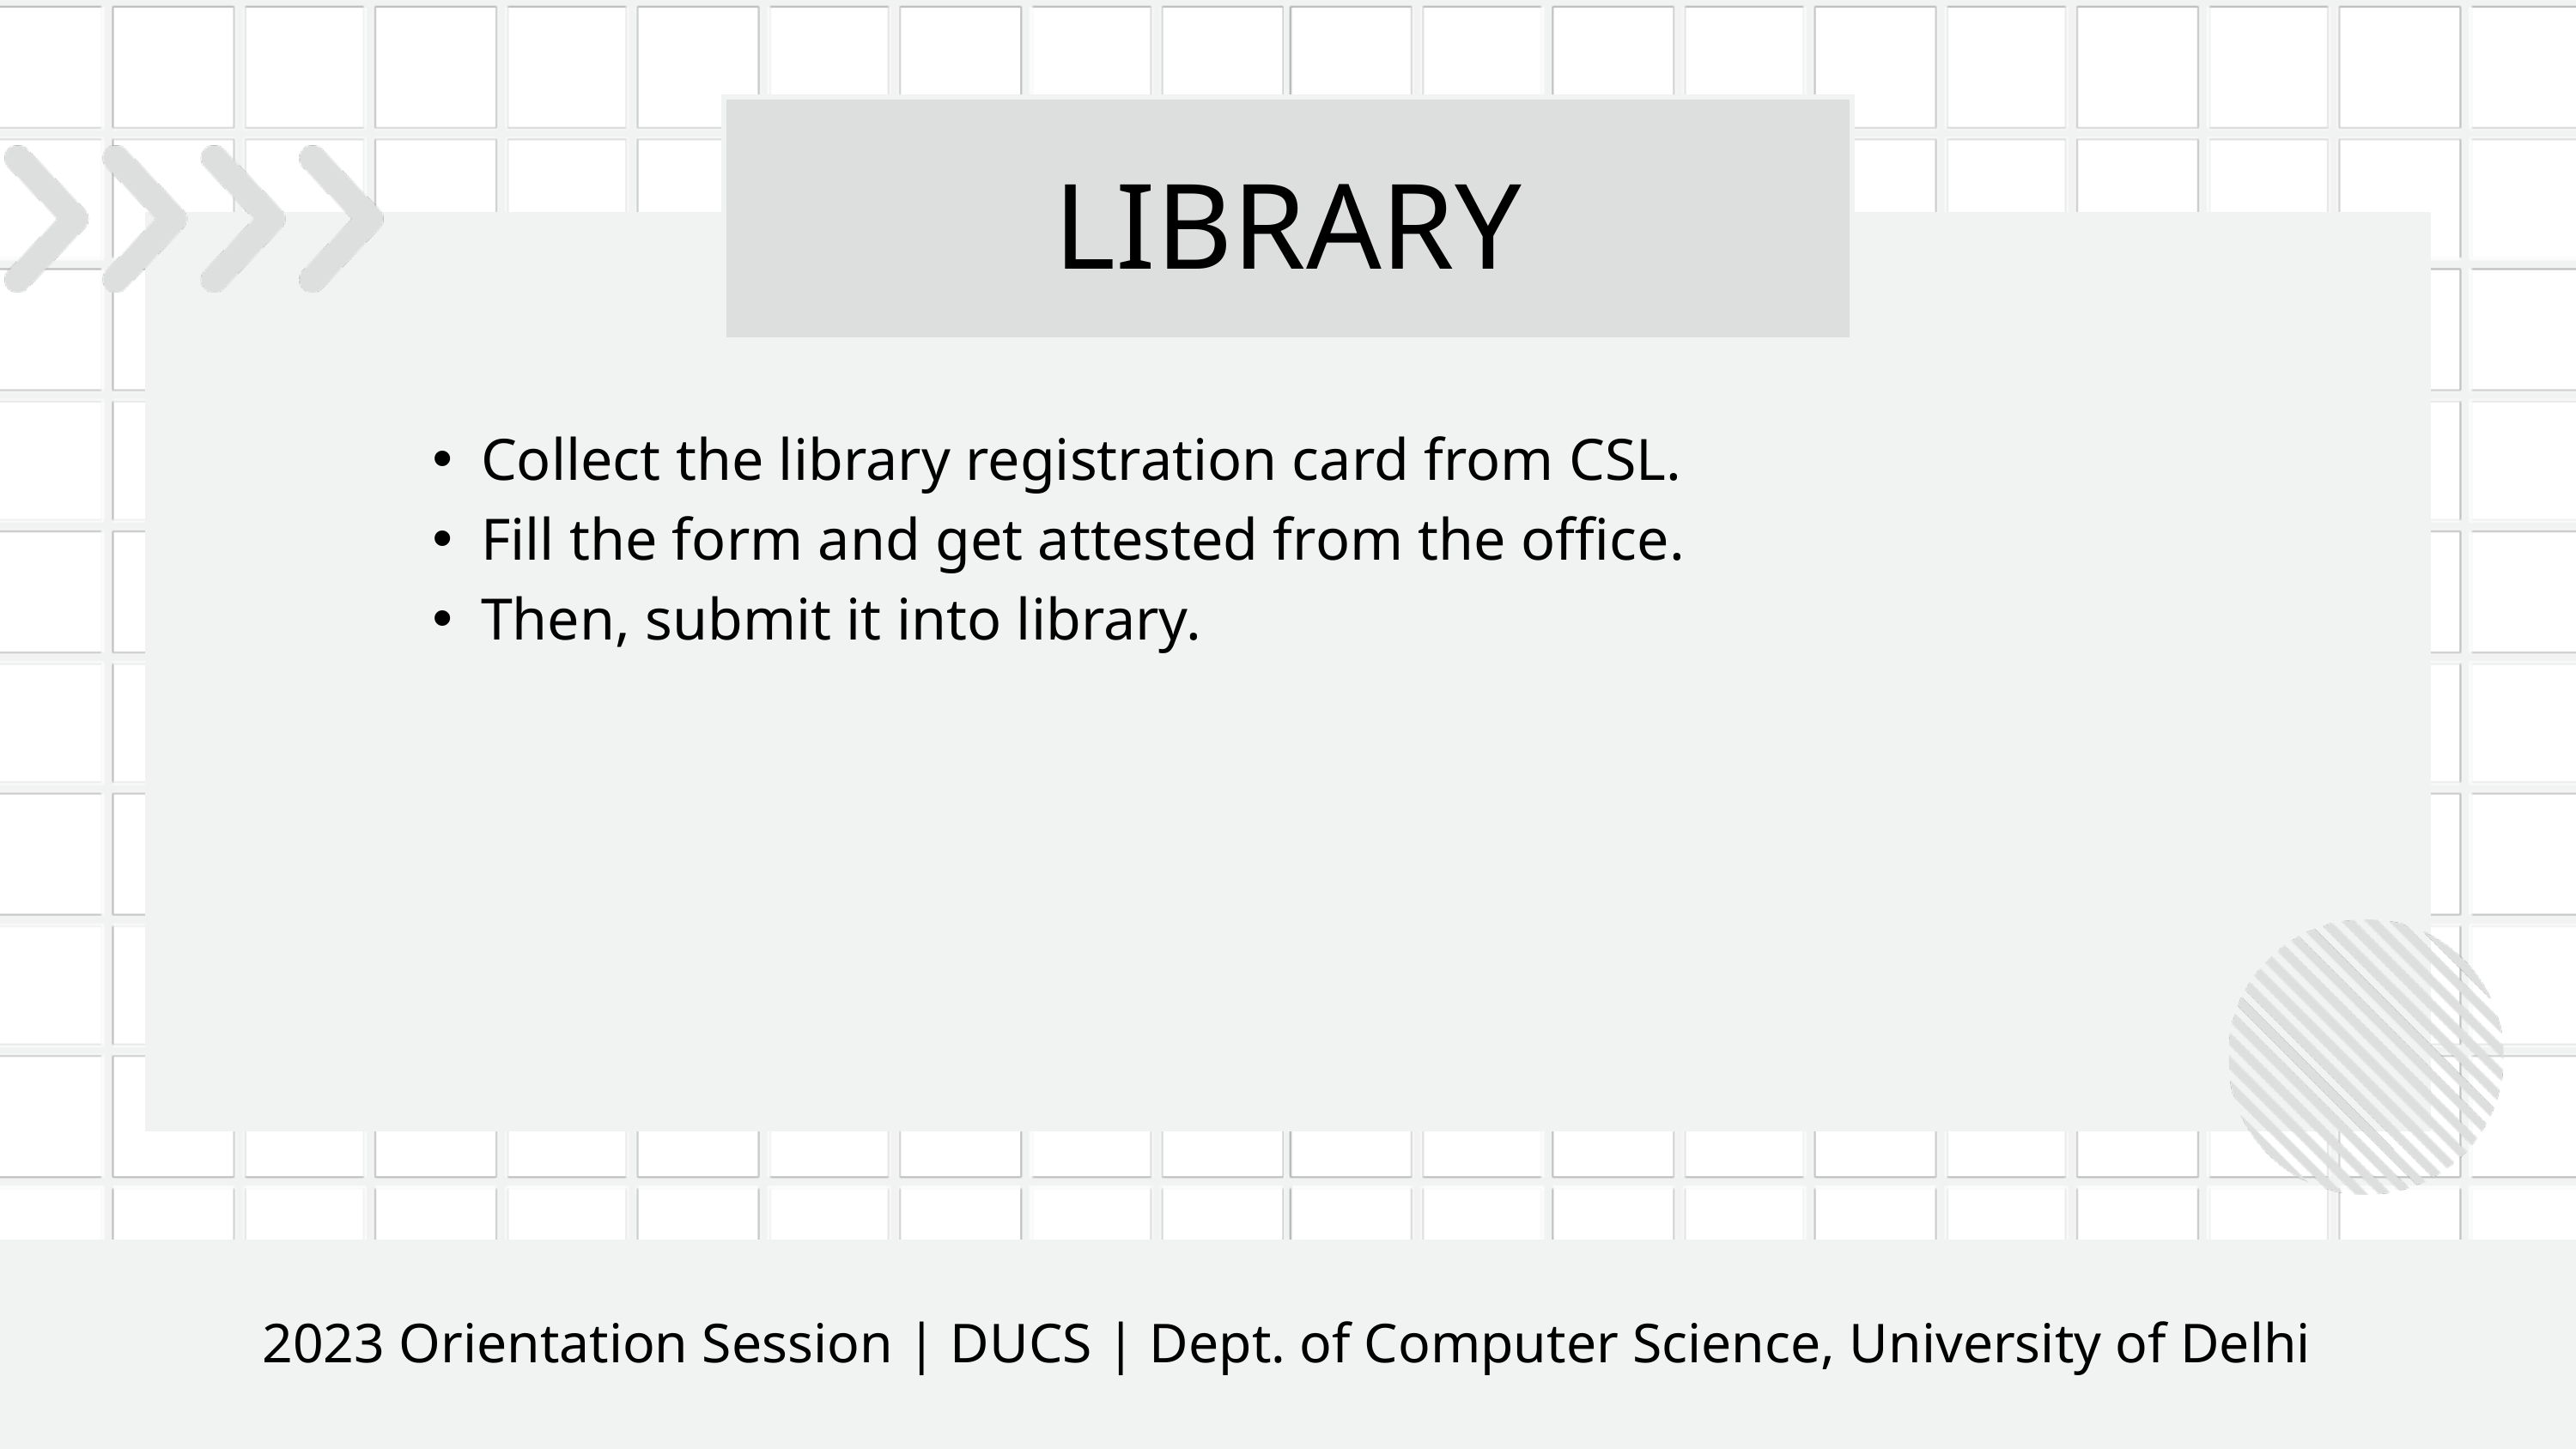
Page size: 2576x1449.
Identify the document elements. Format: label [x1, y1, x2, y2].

text_box [144, 211, 2432, 1131]
text_box [0, 0, 2576, 1236]
text_box [723, 96, 1853, 341]
text_box [0, 1239, 2576, 1449]
